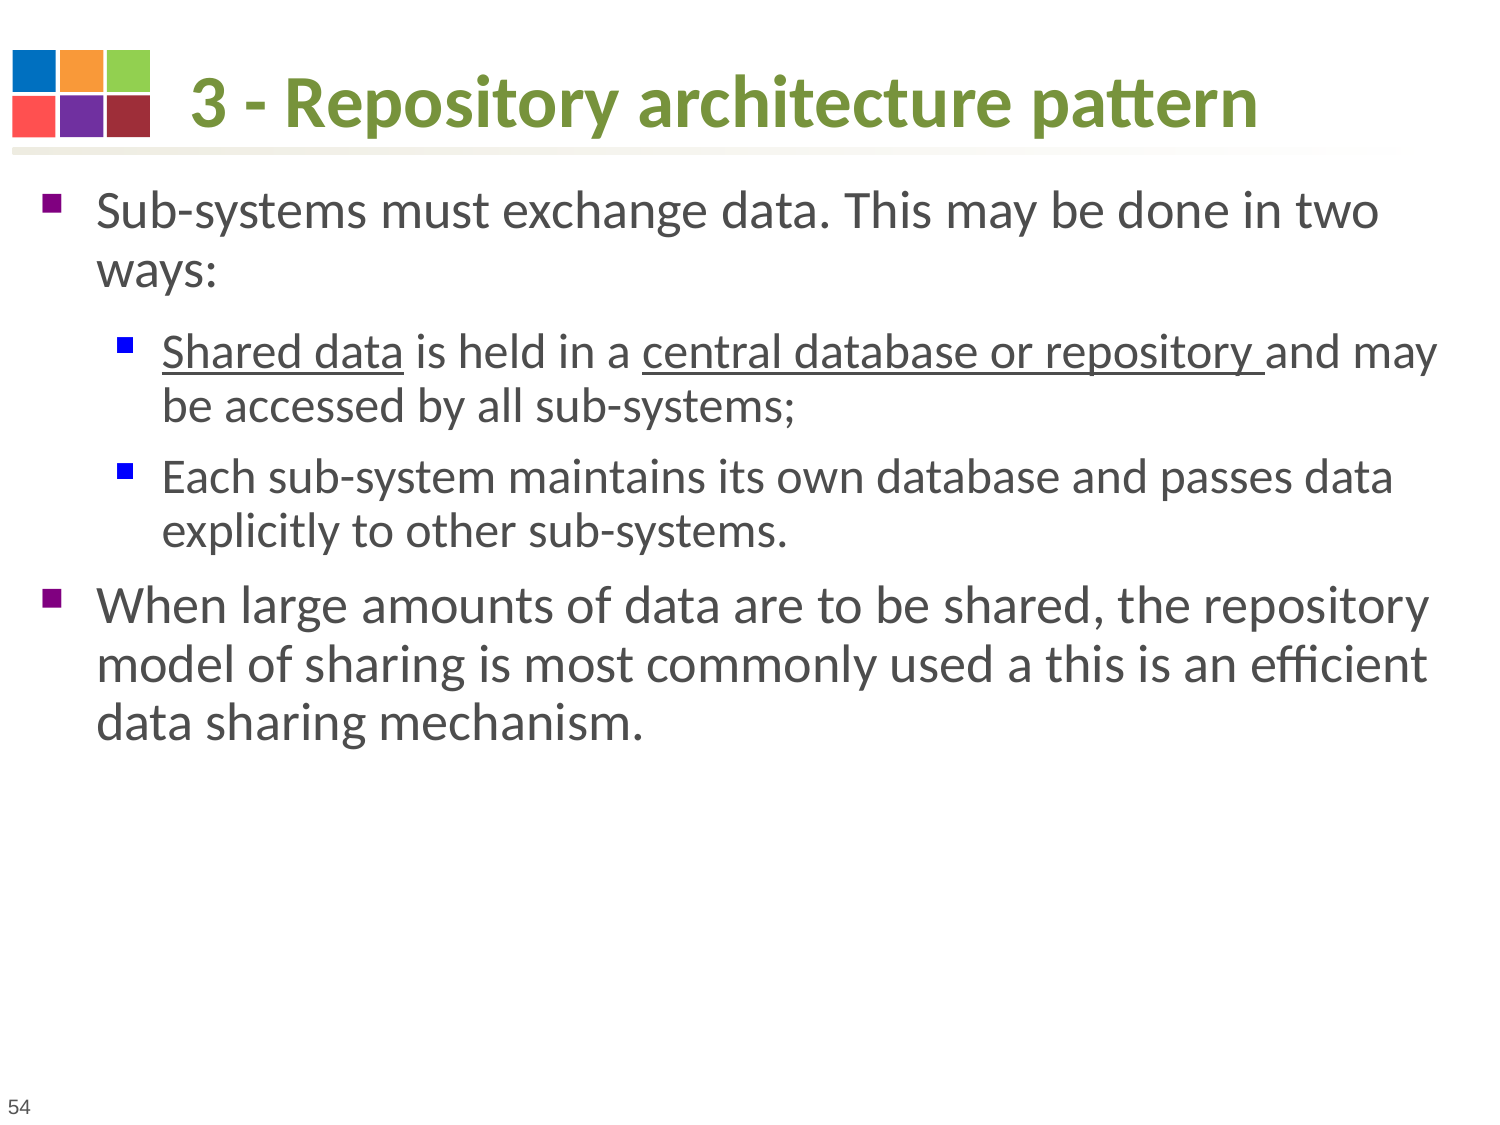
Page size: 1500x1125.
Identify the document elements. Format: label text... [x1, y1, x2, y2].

title 3 - Repository architecture pattern [174, 47, 1475, 150]
list Sub-systems must exchange data. This may be done in two ways: Shared data is held in a central database or repository and may be accessed by all sub-systems; Each sub-system maintains its own database and passes data explicitly to other sub-systems. When large amounts of data are to be shared, the repository model of sharing is most commonly used a this is an efficient data sharing mechanism. [24, 174, 1475, 1088]
